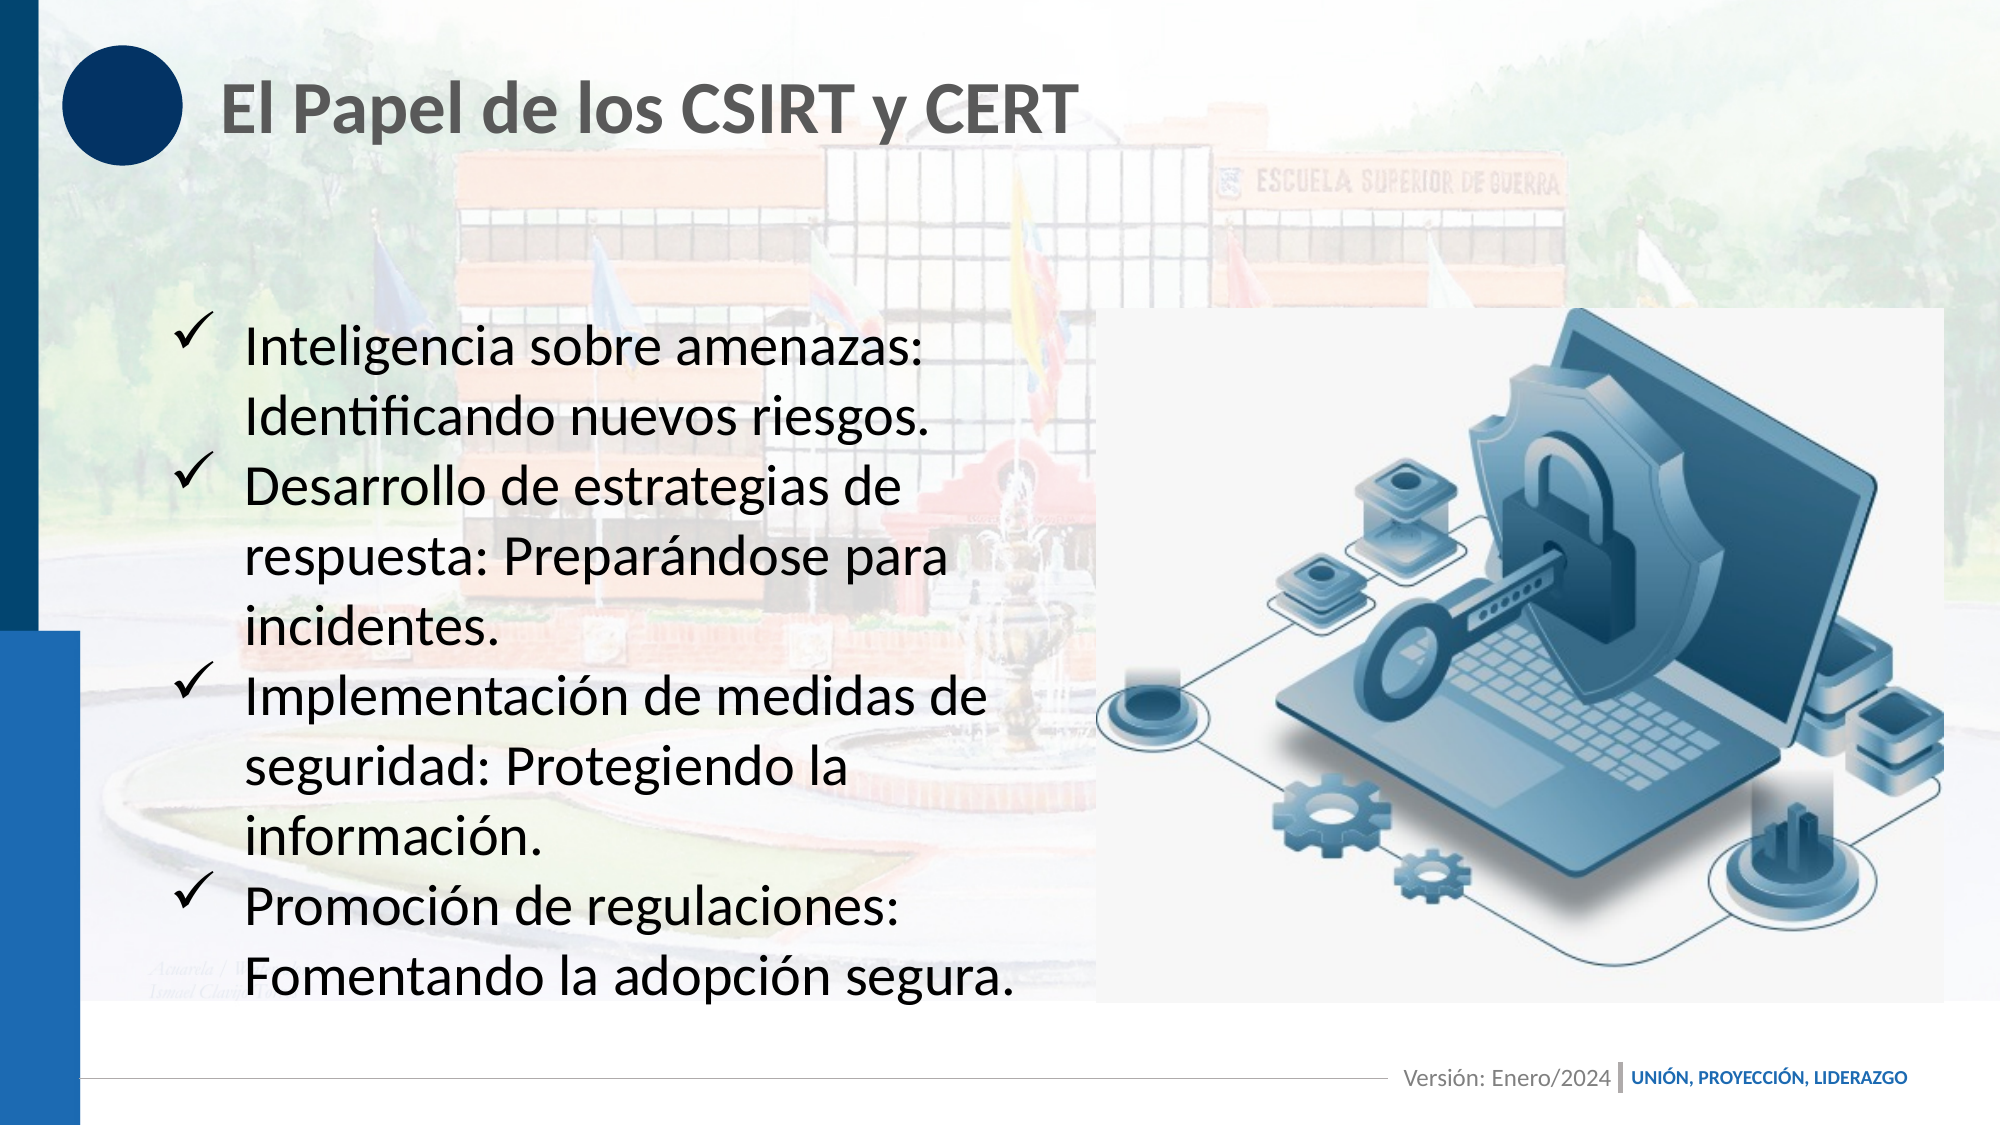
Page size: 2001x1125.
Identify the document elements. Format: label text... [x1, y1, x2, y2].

picture [0, 0, 2000, 1125]
text_box Inteligencia sobre amenazas: Identificando nuevos riesgos. Desarrollo de estrategias de respuesta: Preparándose para incidentes. Implementación de medidas de seguridad: Protegiendo la información. Promoción de regulaciones: Fomentando la adopción segura. [154, 299, 1155, 1015]
title El Papel de los CSIRT y CERT [206, 61, 1547, 155]
